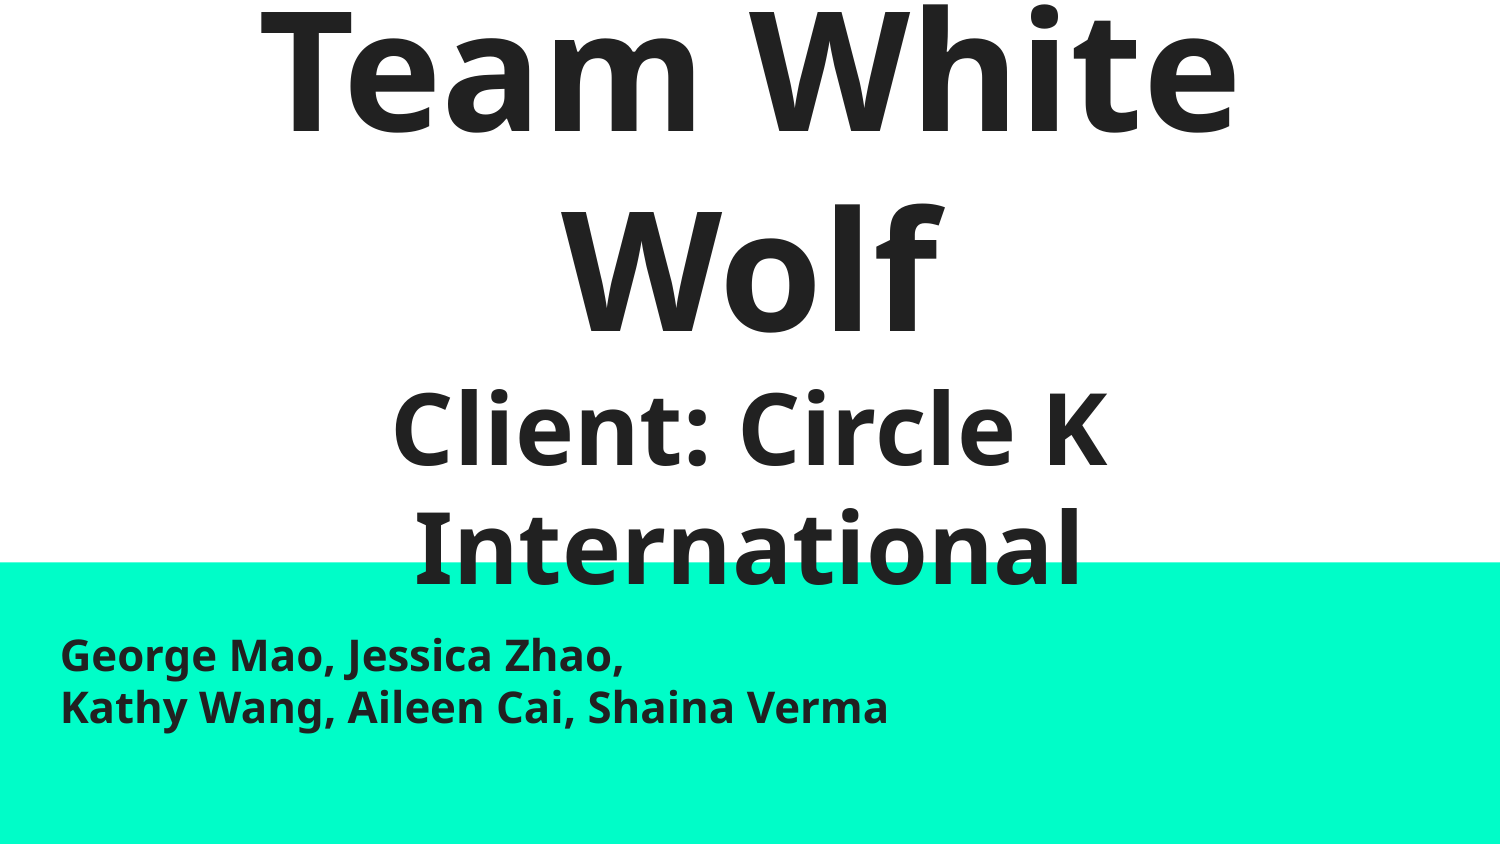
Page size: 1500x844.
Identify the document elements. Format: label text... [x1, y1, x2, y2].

subtitle George Mao, Jessica Zhao, Kathy Wang, Aileen Cai, Shaina Verma [44, 604, 1500, 756]
title Team White Wolf Client: Circle K International [51, 64, 1449, 506]
